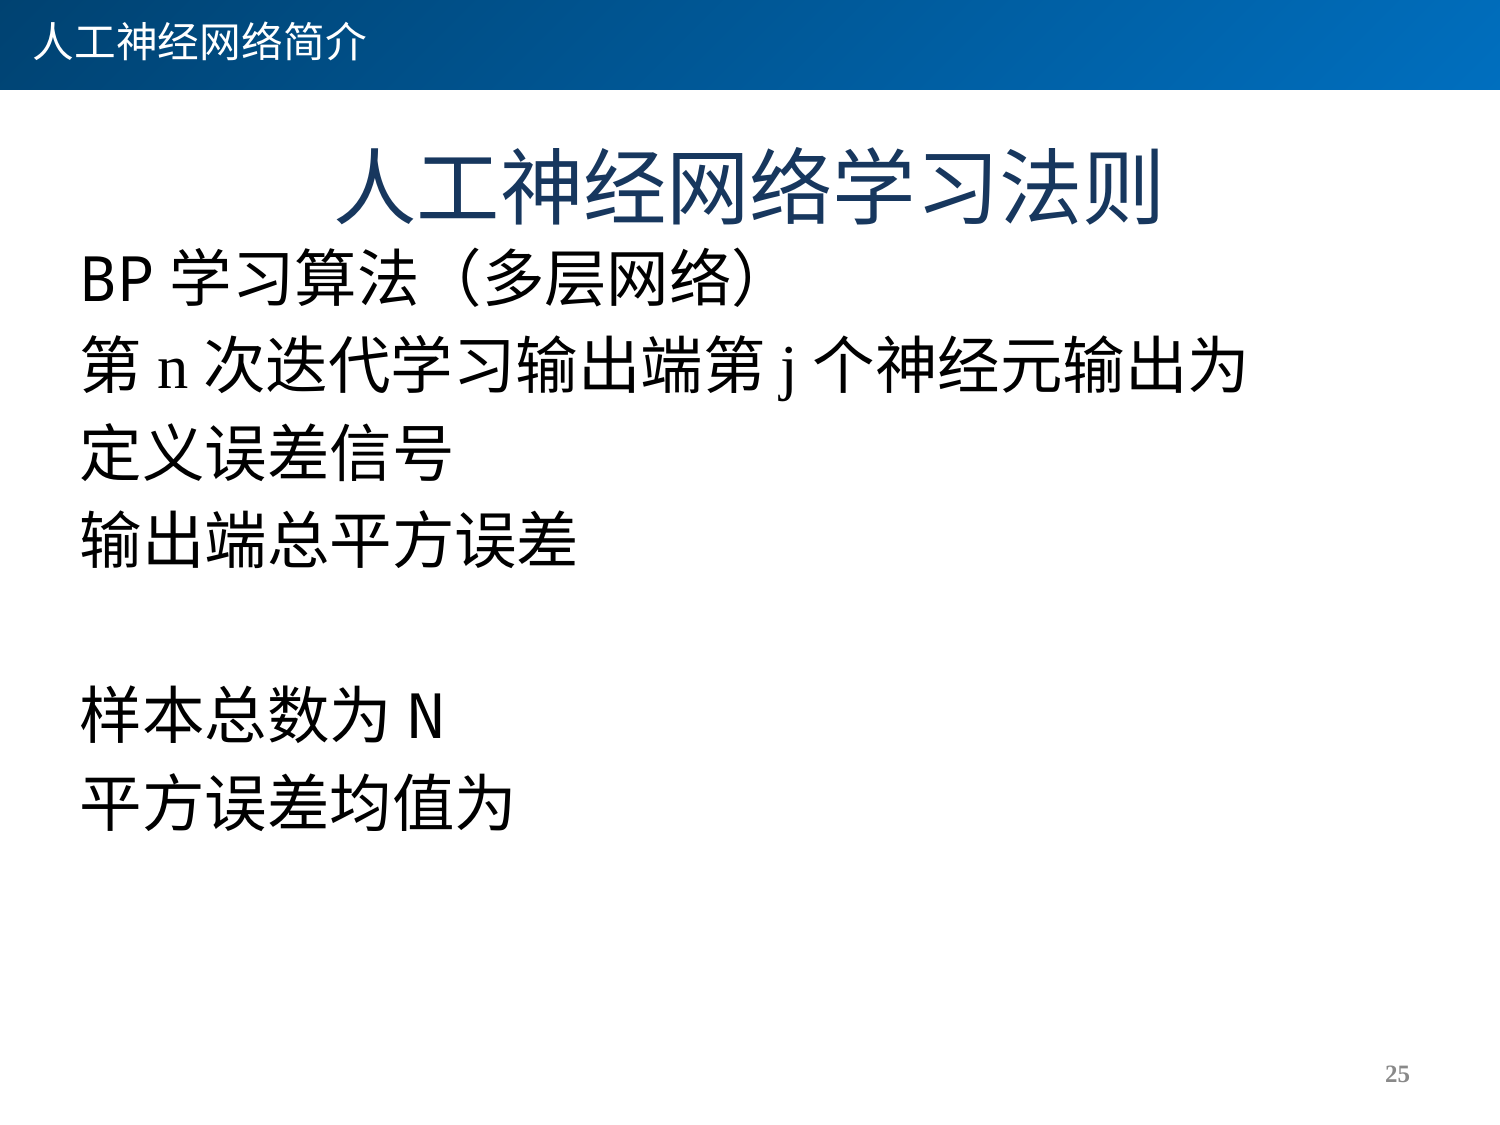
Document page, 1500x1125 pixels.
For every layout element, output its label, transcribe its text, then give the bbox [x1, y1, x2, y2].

list 人工神经网络简介 [17, 8, 384, 80]
title 人工神经网络学习法则 [75, 91, 1425, 279]
slide_number 25 [1074, 1042, 1425, 1103]
